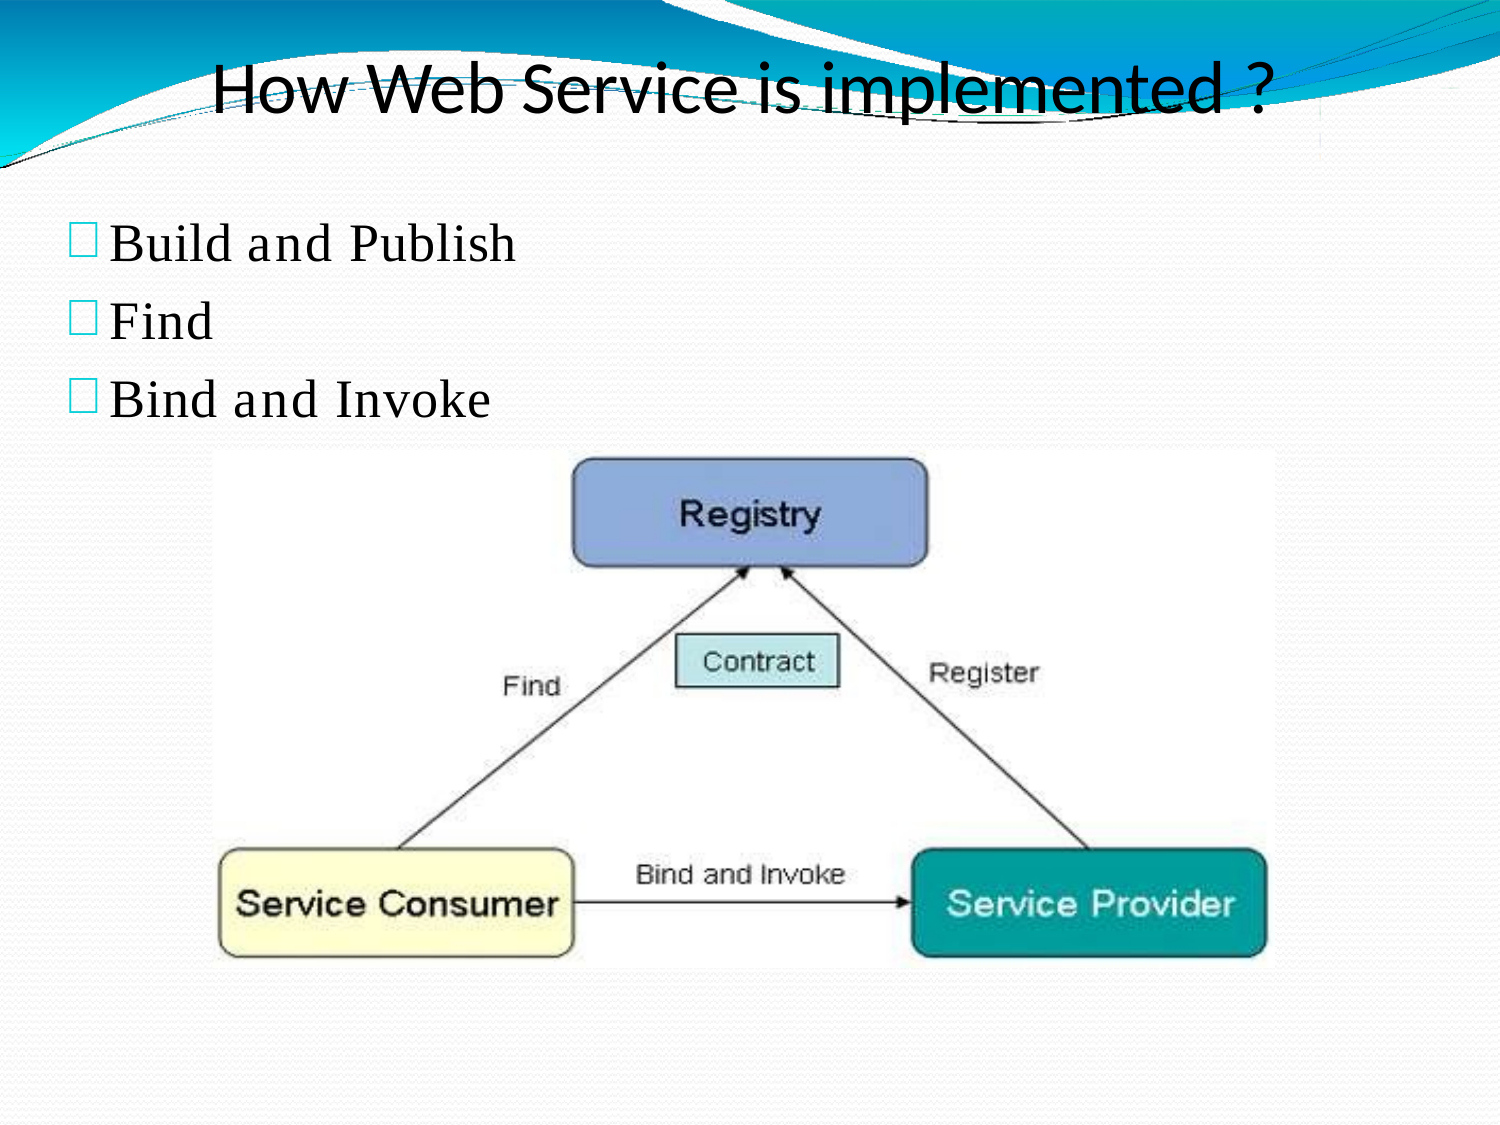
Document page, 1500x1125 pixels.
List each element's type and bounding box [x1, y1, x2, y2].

text_box [0, 0, 1500, 1125]
